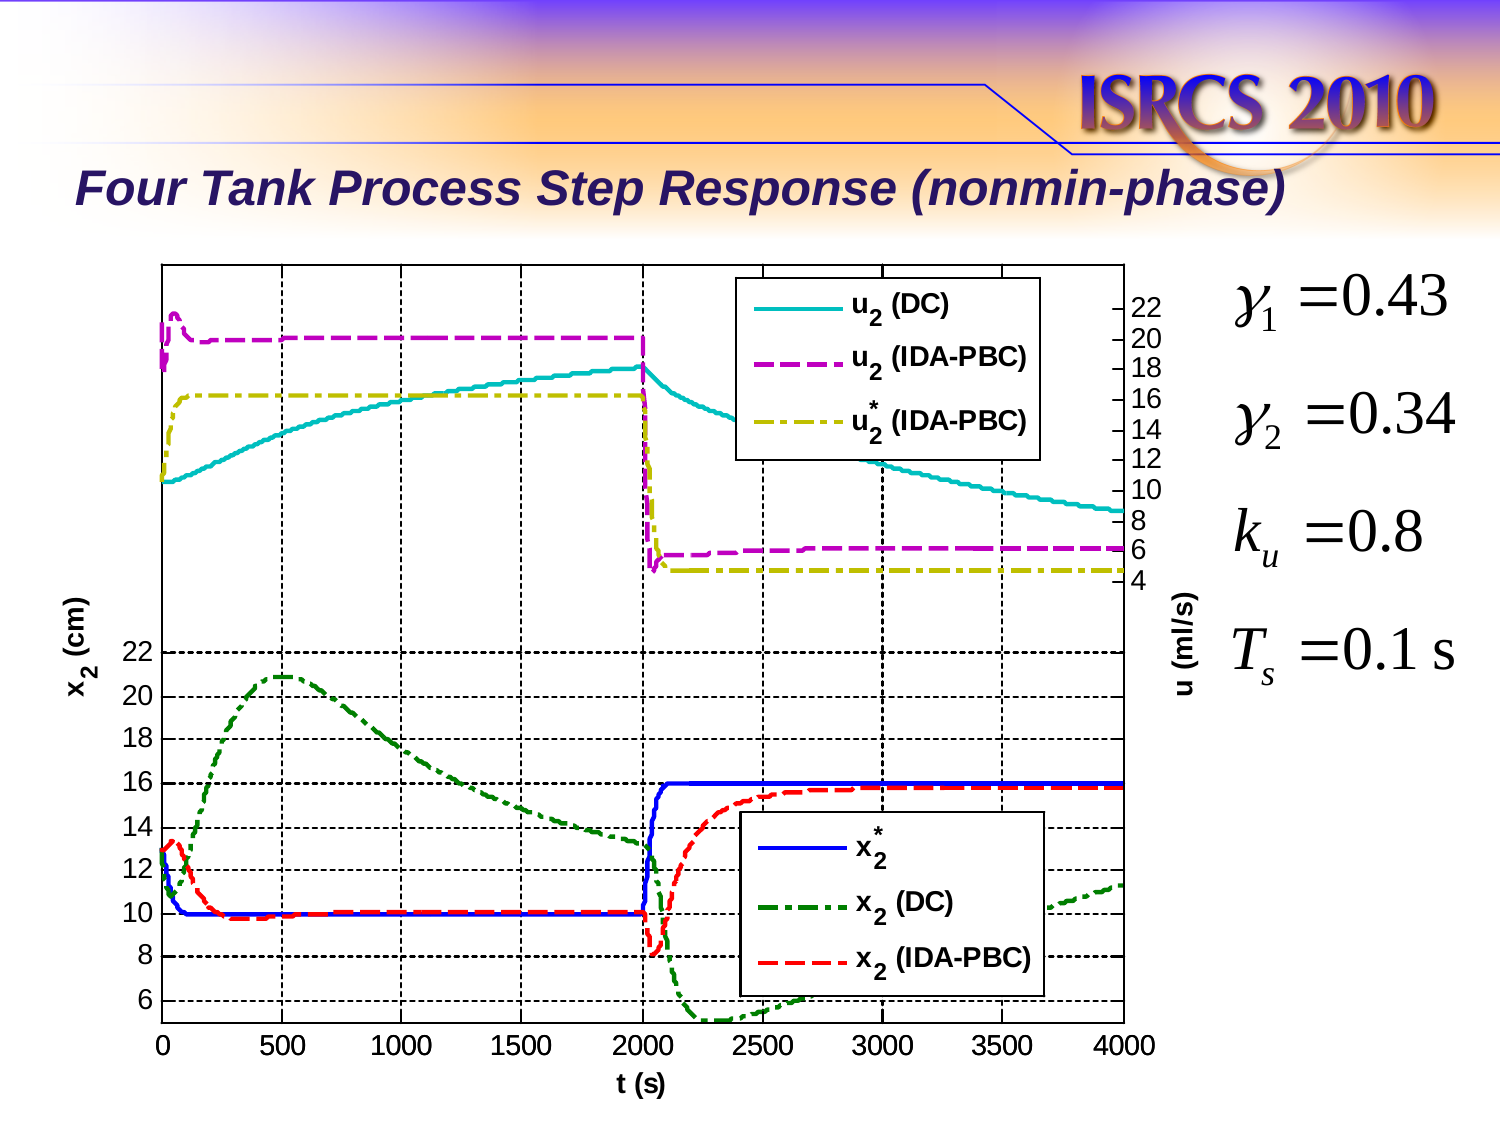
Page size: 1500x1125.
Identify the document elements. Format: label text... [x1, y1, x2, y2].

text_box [1246, 377, 1463, 458]
picture [0, 0, 1500, 1125]
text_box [1246, 495, 1432, 576]
title Four Tank Process Step Response (nonmin-phase) [74, 164, 1426, 217]
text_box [1246, 259, 1456, 340]
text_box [1246, 614, 1466, 694]
